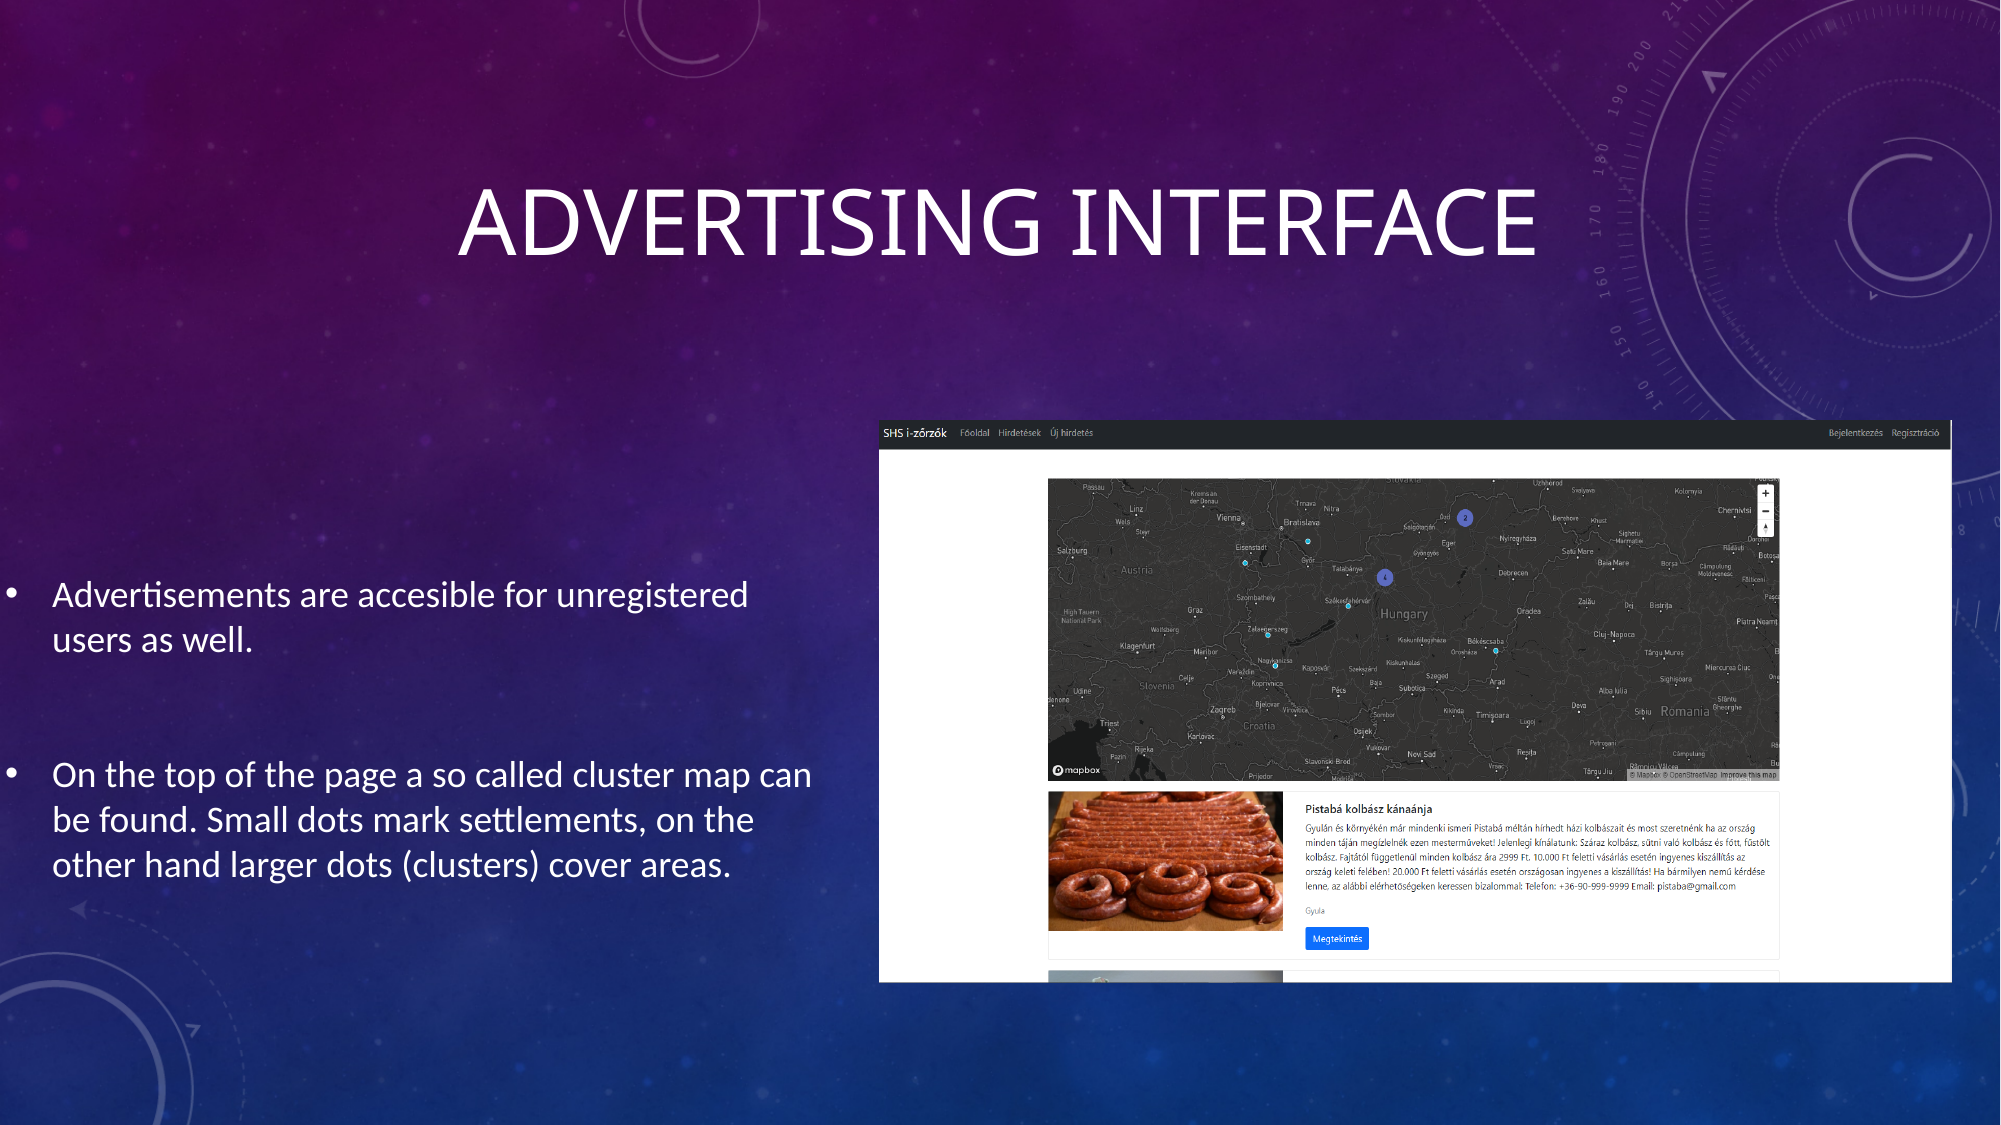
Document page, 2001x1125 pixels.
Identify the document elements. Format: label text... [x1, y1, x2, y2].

text_box Advertisements are accesible for unregistered users as well. On the top of the page a so called cluster map can be found. Small dots mark settlements, on the other hand larger dots (clusters) cover areas. [0, 562, 841, 893]
picture [0, 0, 2001, 1125]
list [879, 419, 1952, 983]
title [112, 99, 1775, 339]
text_box Advertising interface [443, 156, 1556, 281]
